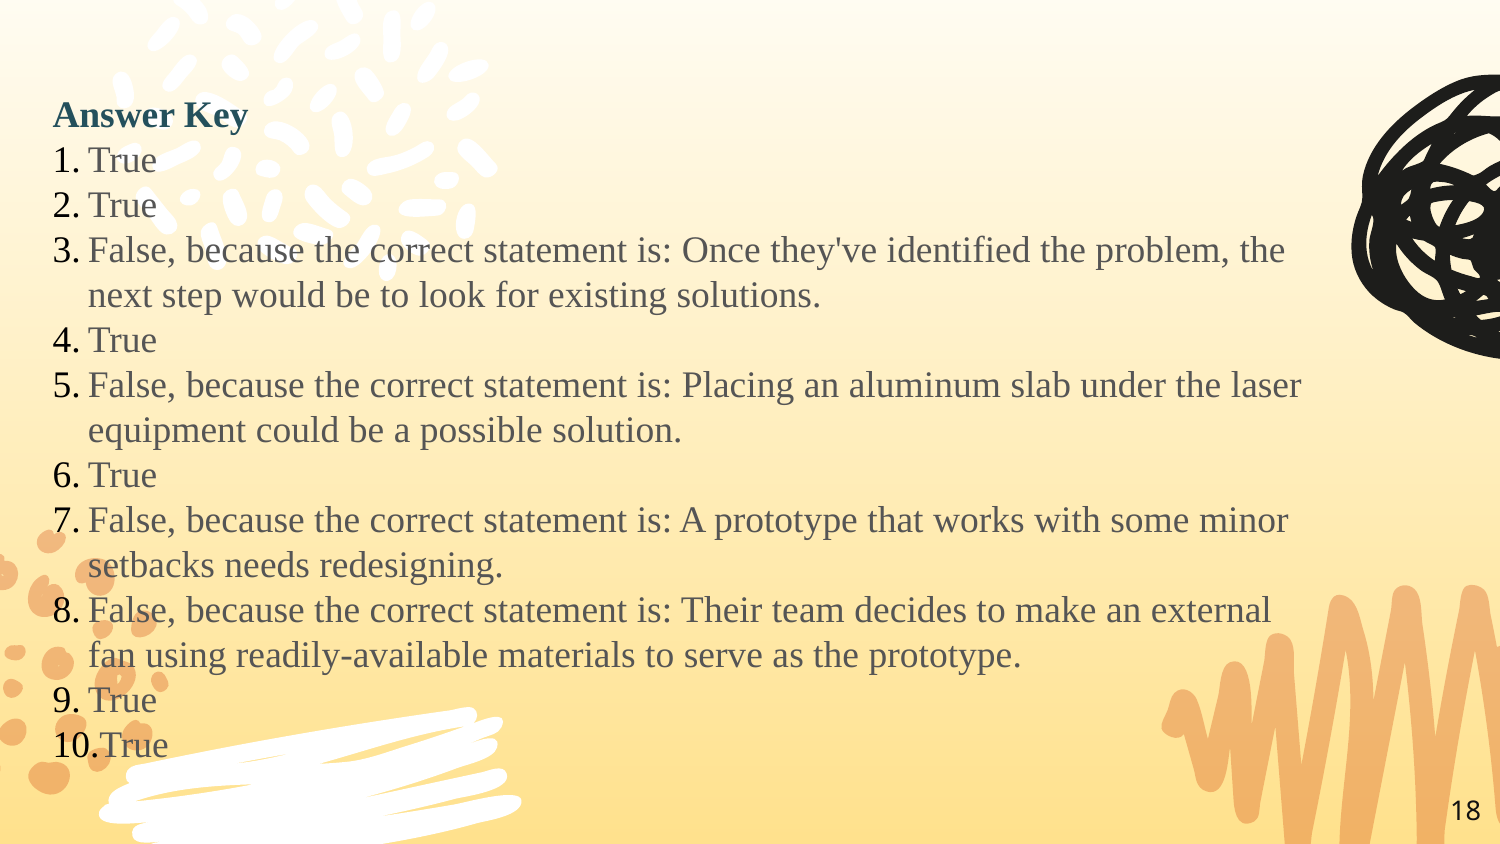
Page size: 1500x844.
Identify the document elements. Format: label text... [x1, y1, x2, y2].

slide_number 18 [1391, 779, 1482, 844]
text_box Answer Key True True False, because the correct statement is: Once they've identified the problem, the next step would be to look for existing solutions. True False, because the correct statement is: Placing an aluminum slab under the laser equipment could be a possible solution. True False, because the correct statement is: A prototype that works with some minor setbacks needs redesigning. False, because the correct statement is: Their team decides to make an external fan using readily-available materials to serve as the prototype. True True [37, 82, 1342, 773]
